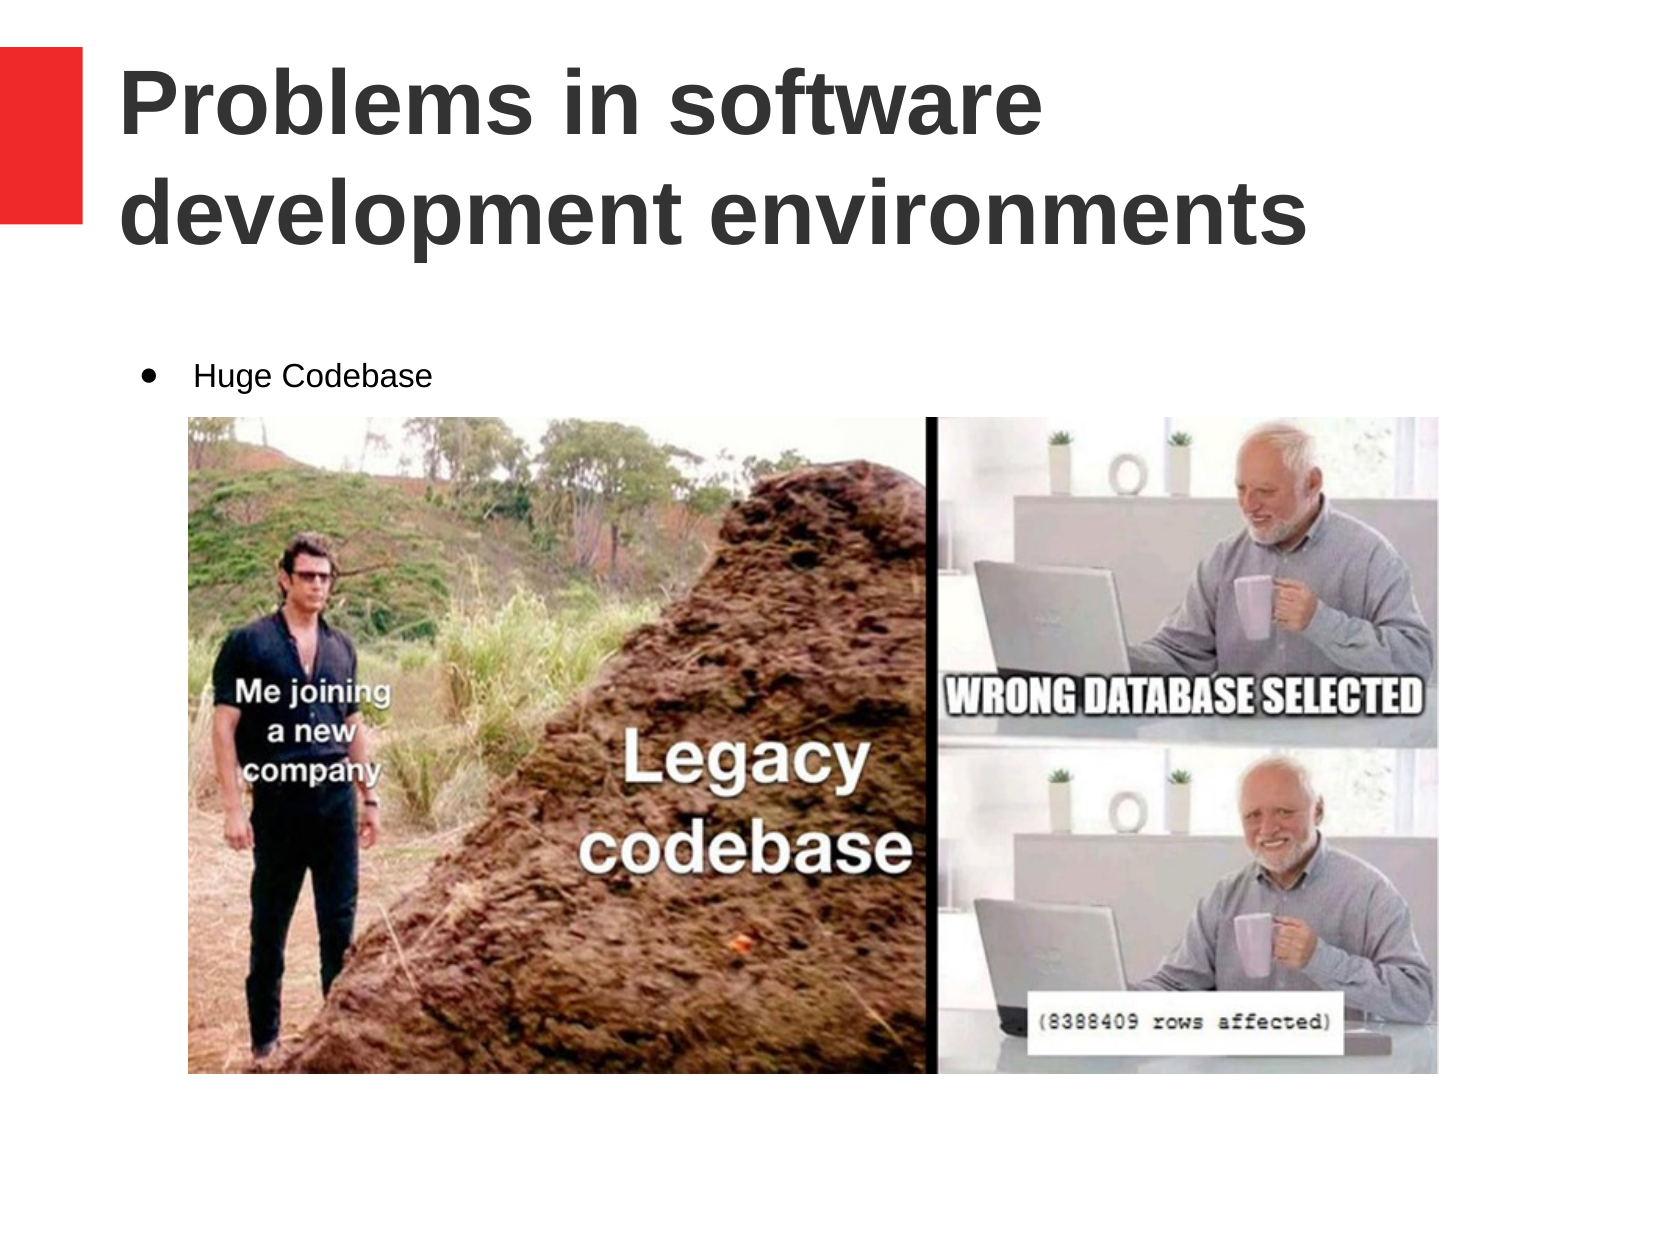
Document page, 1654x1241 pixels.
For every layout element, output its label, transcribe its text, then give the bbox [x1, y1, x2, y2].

text_box Problems in software development environments [118, 49, 1571, 257]
text_box Huge Codebase [118, 354, 1536, 1074]
picture [187, 417, 1439, 1074]
